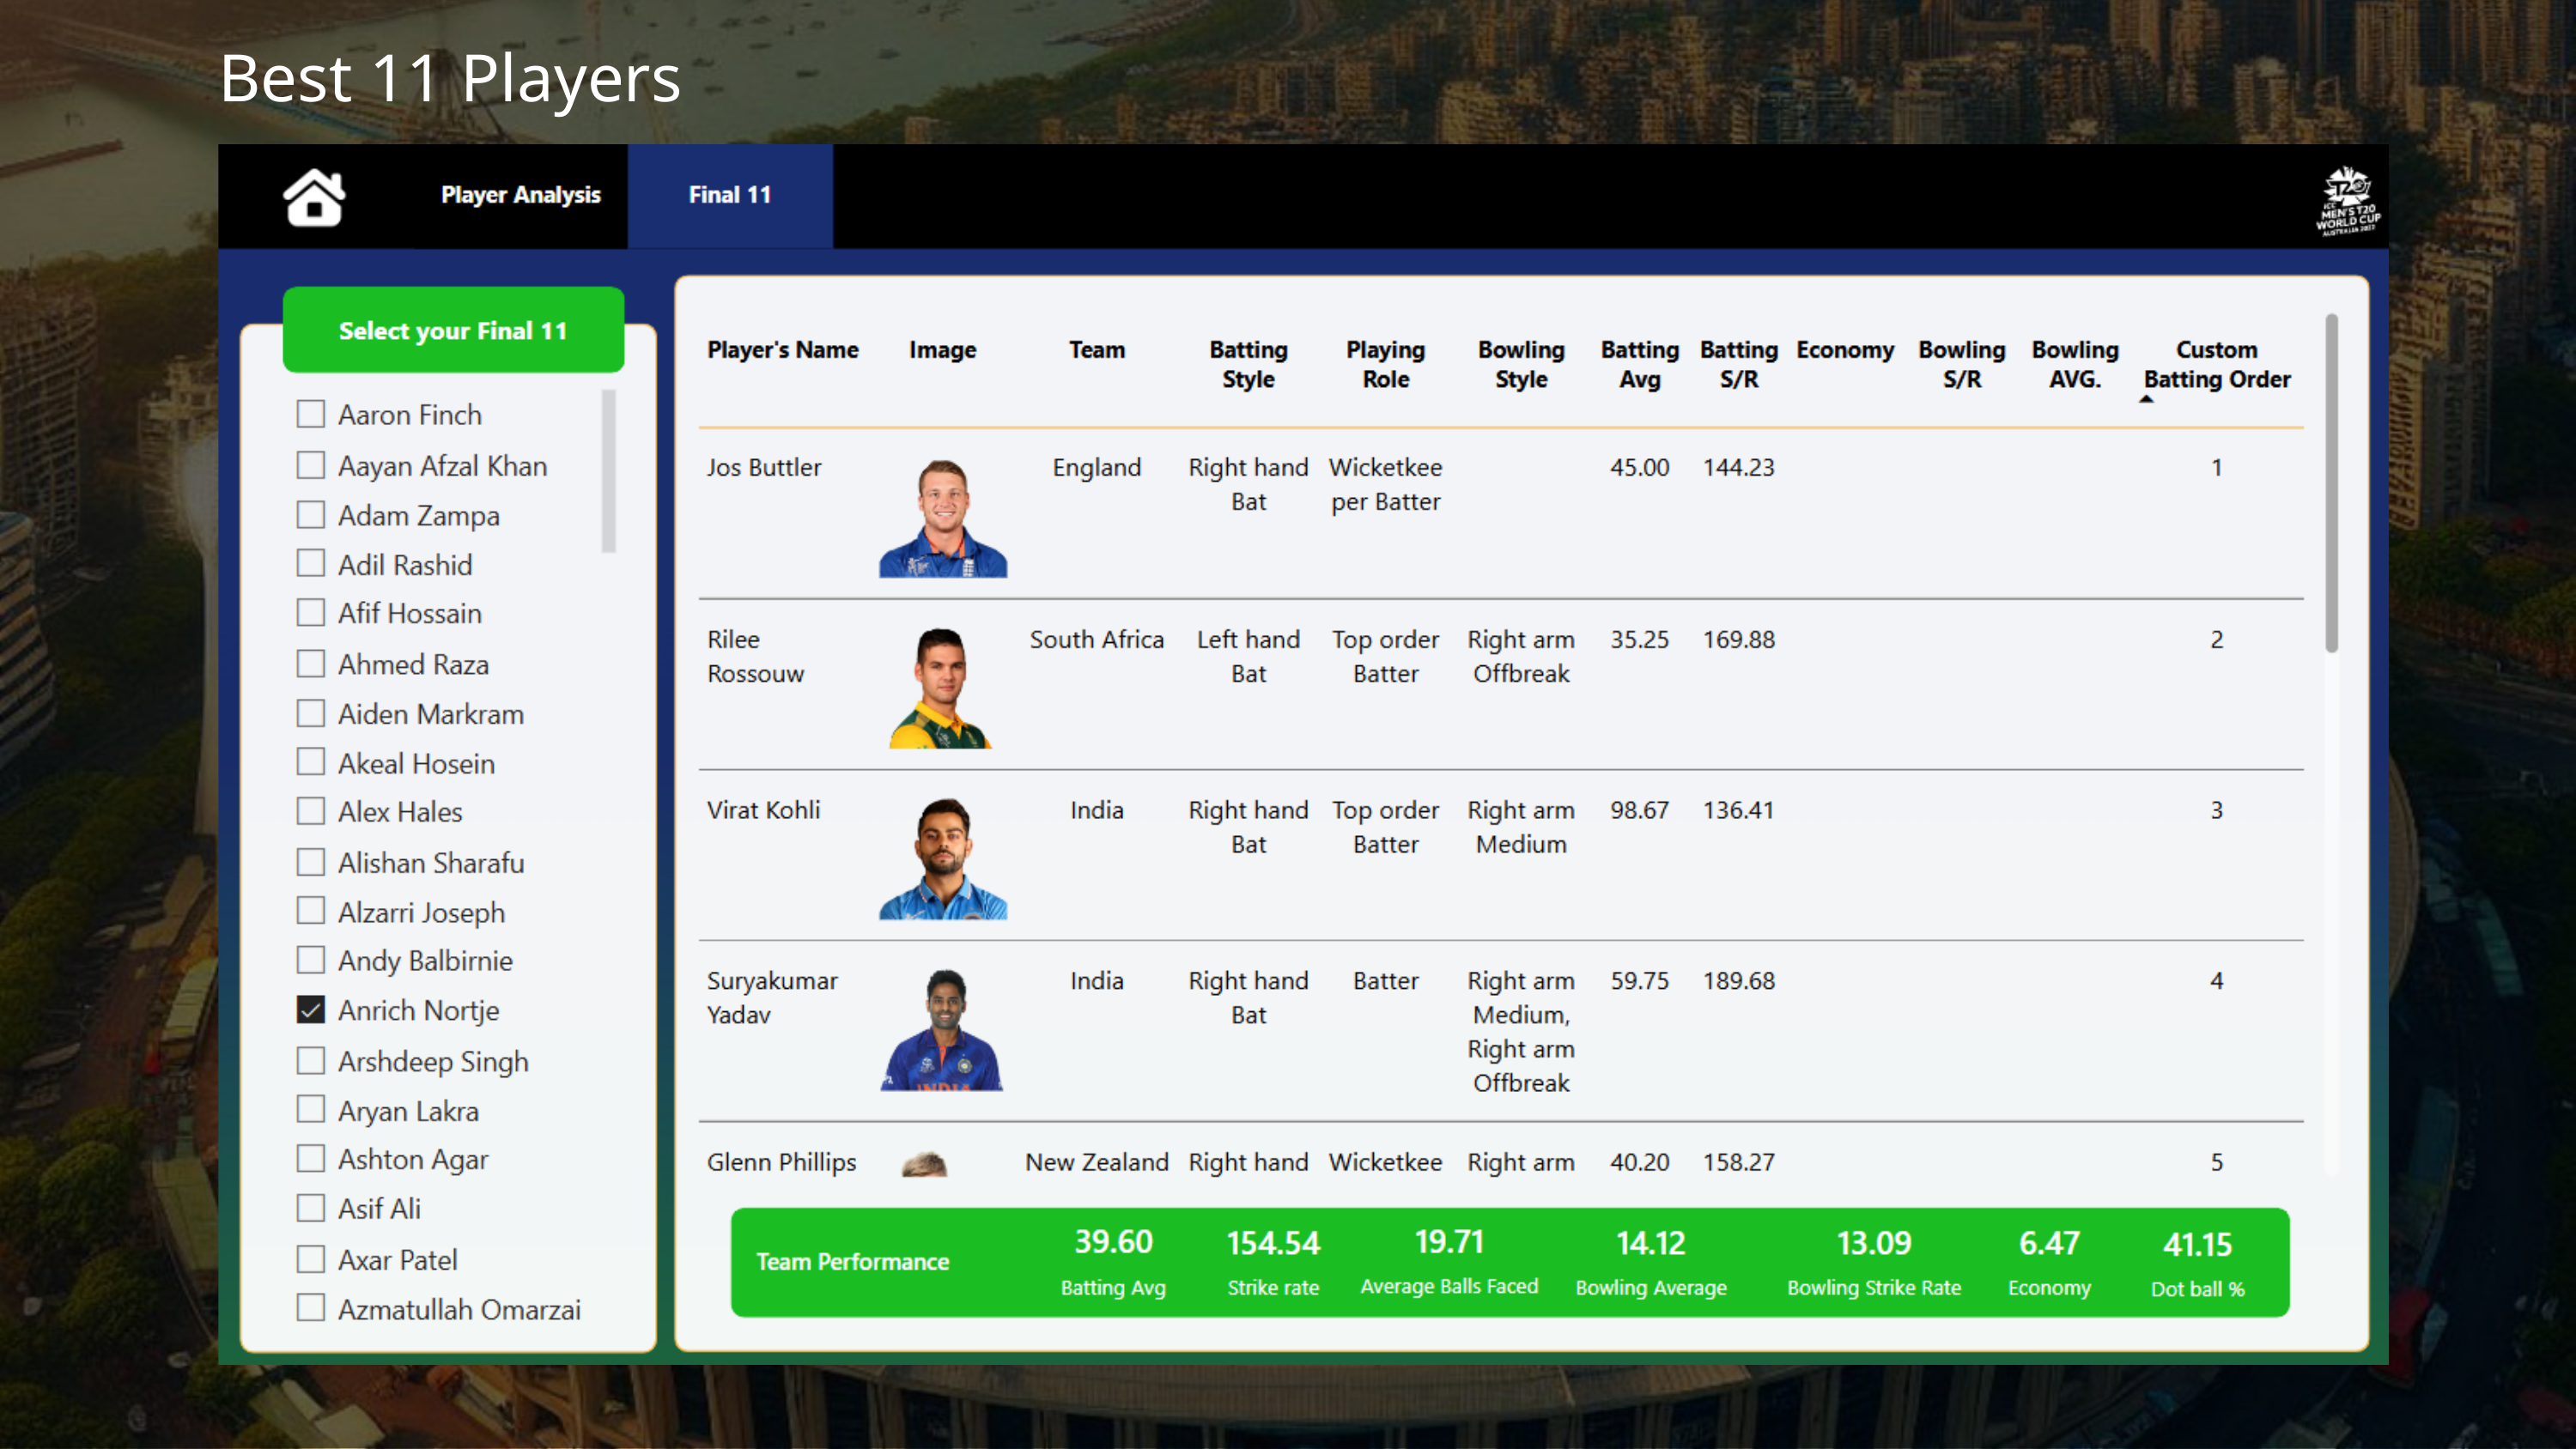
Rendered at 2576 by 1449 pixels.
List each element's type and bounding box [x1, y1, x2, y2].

text_box [0, 0, 2576, 1449]
